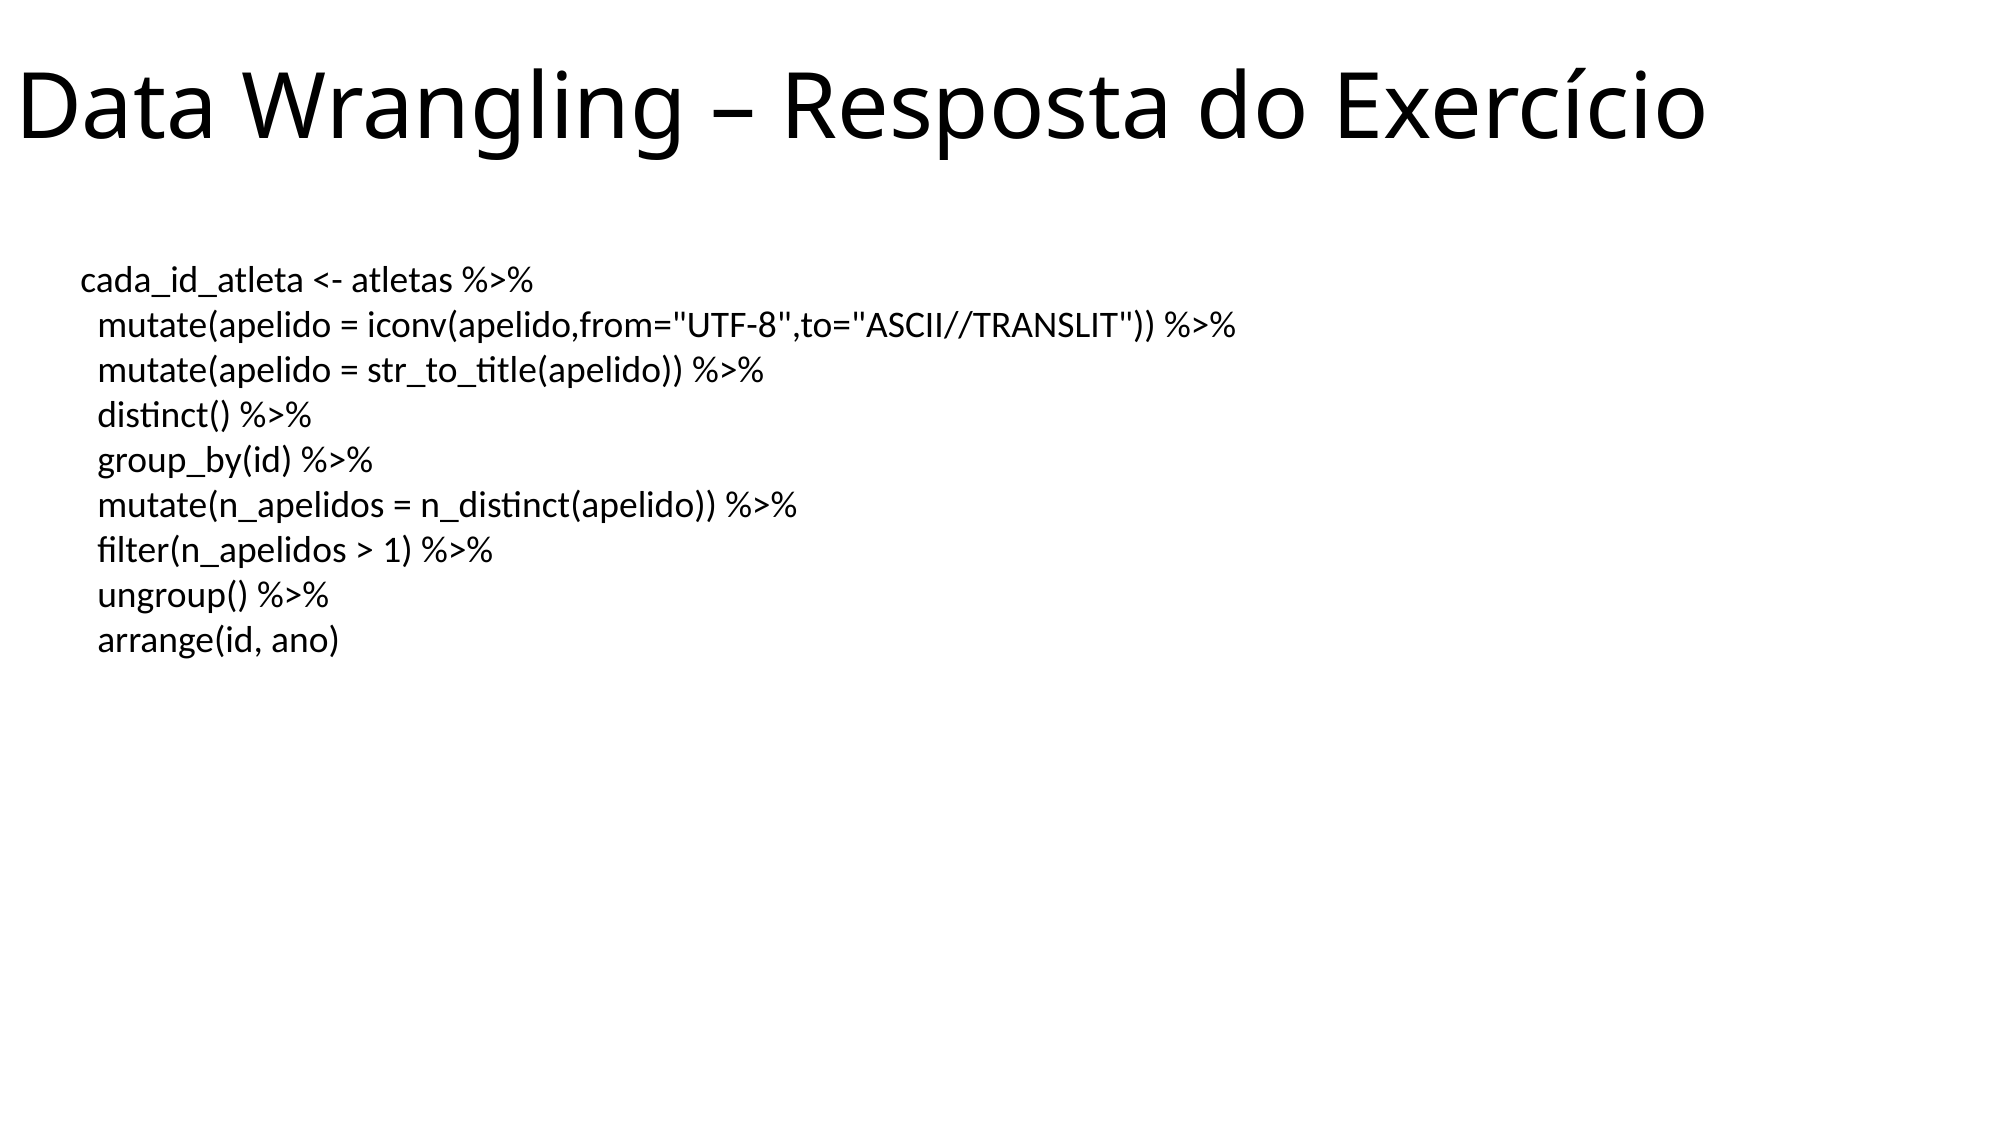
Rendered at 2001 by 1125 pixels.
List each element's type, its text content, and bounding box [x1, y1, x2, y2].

title Data Wrangling – Resposta do Exercício [0, 0, 1982, 218]
text_box cada_id_atleta <- atletas %>% mutate(apelido = iconv(apelido,from="UTF-8",to="ASCII//TRANSLIT")) %>% mutate(apelido = str_to_title(apelido)) %>% distinct() %>% group_by(id) %>% mutate(n_apelidos = n_distinct(apelido)) %>% filter(n_apelidos > 1) %>% ungroup() %>% arrange(id, ano) [65, 247, 1394, 668]
